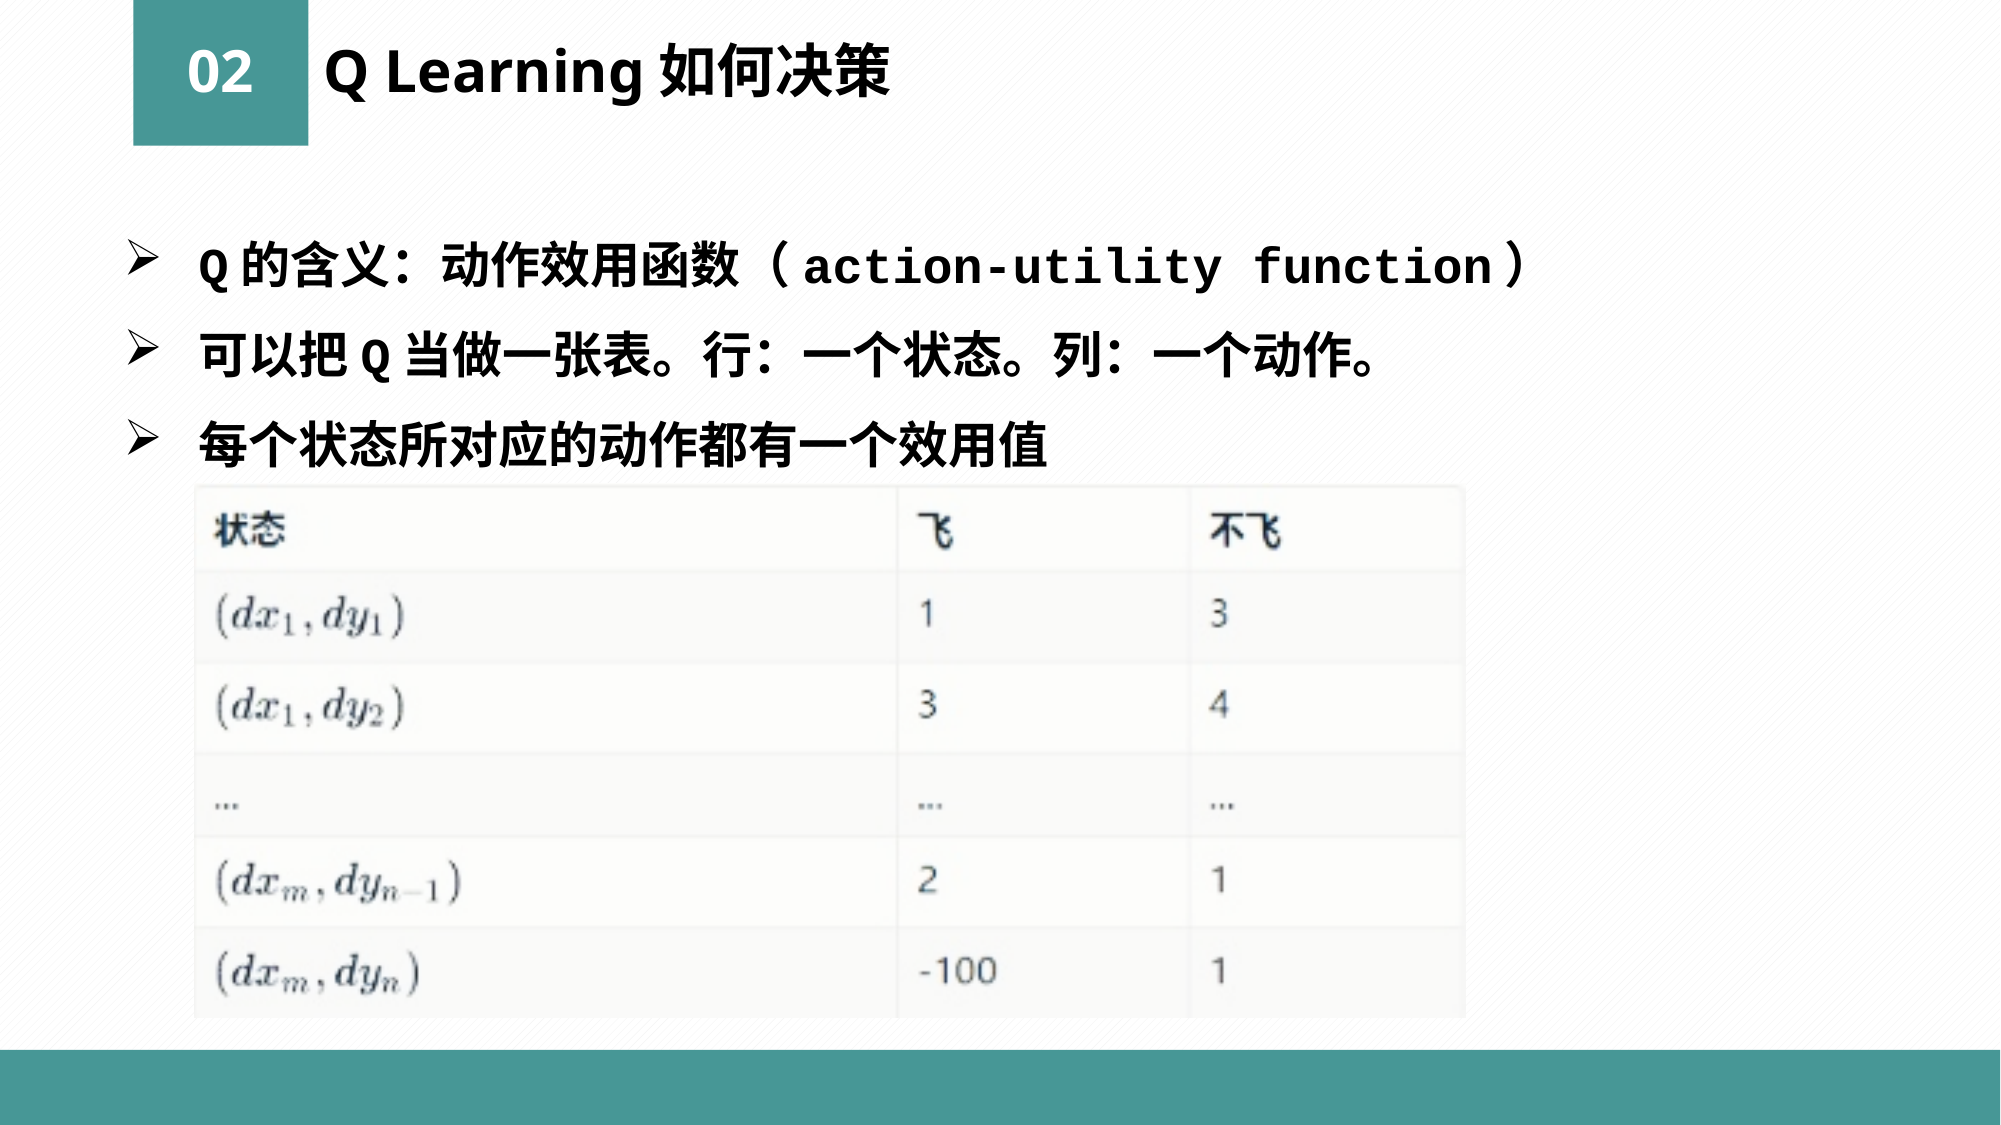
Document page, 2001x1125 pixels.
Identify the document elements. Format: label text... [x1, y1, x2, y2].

text_box Q的含义：动作效用函数（action-utility function） 可以把Q当做一张表。行：一个状态。列：一个动作。 每个状态所对应的动作都有一个效用值 [108, 195, 1892, 481]
list 02 [133, 34, 308, 105]
picture [194, 483, 1466, 1018]
list Q Learning如何决策 [308, 34, 1087, 105]
